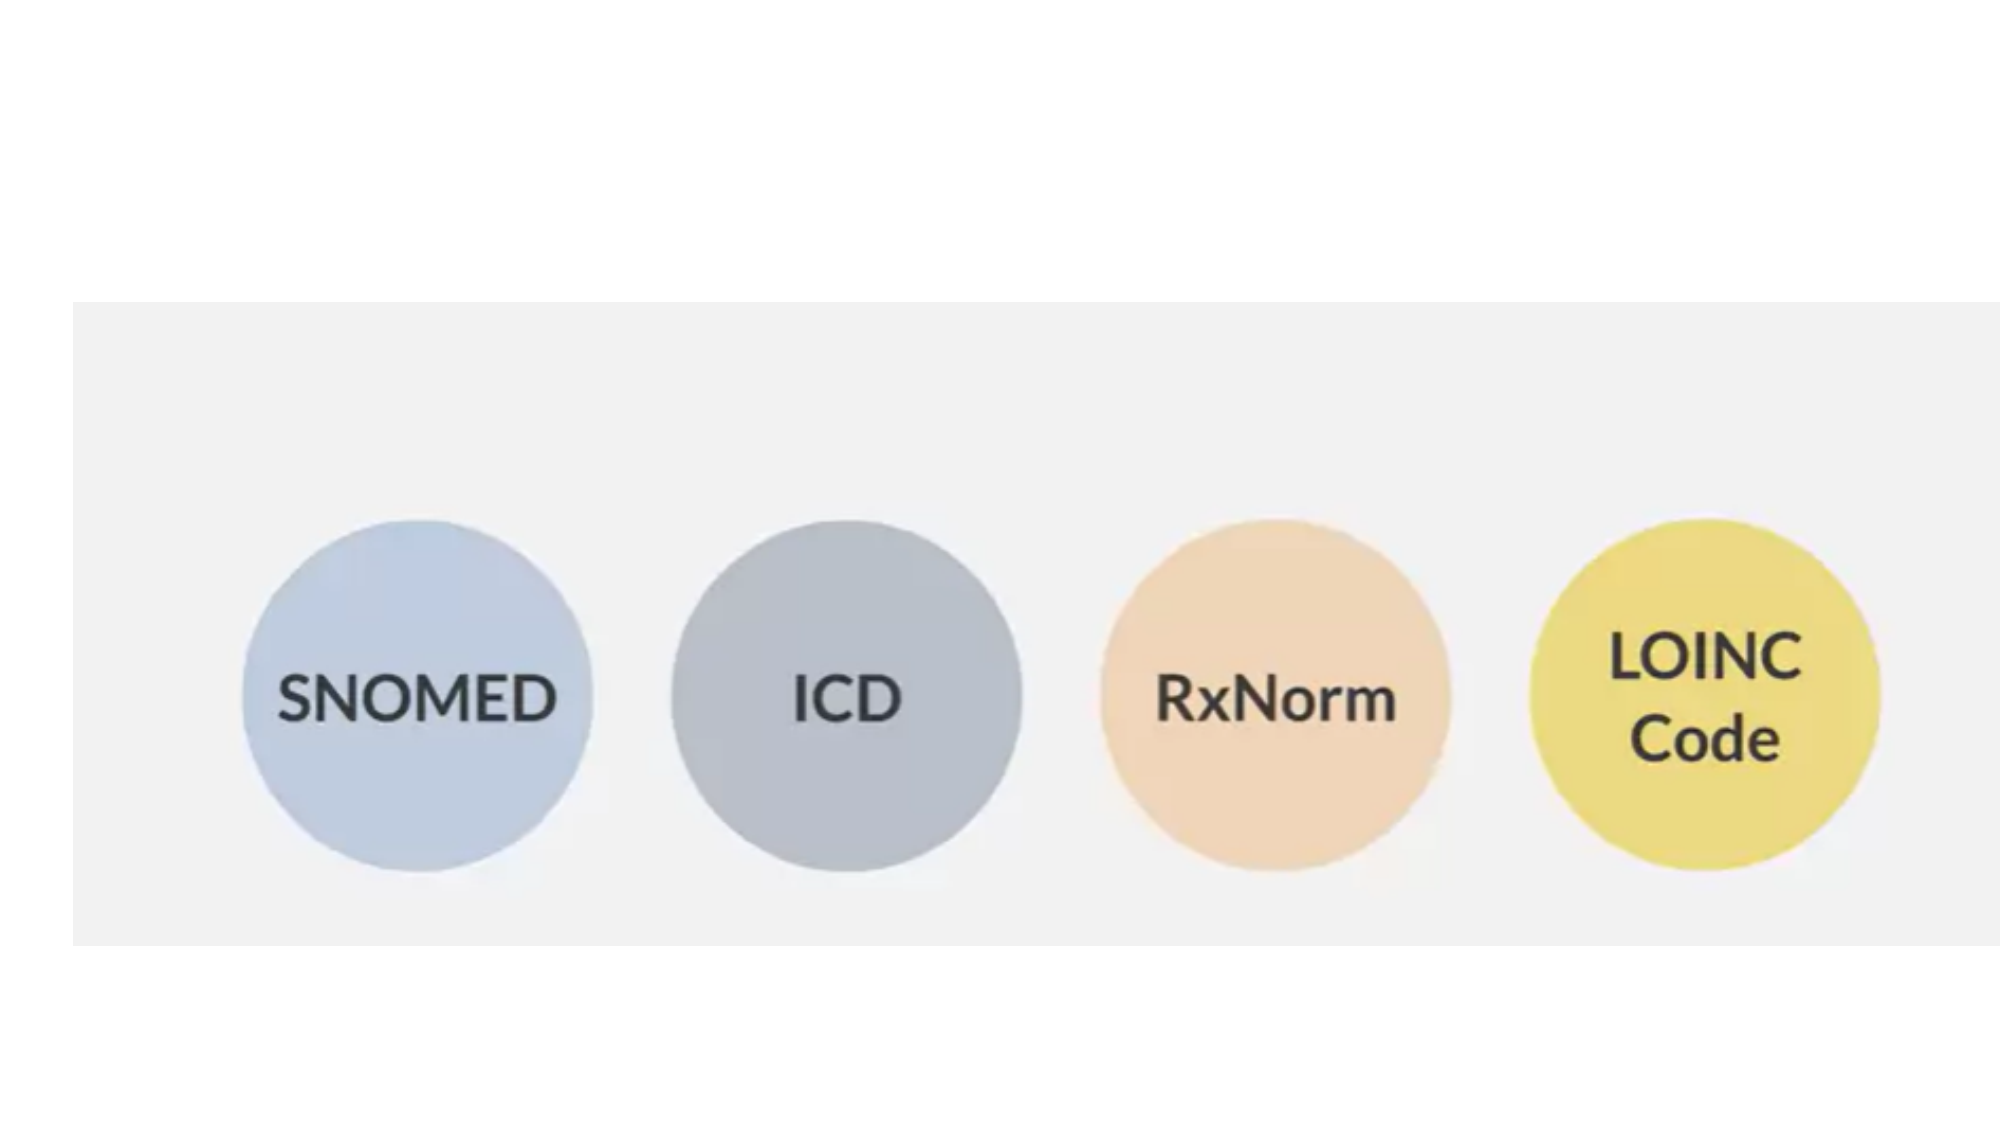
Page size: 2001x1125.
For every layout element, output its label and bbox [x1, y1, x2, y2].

picture [73, 302, 2000, 946]
